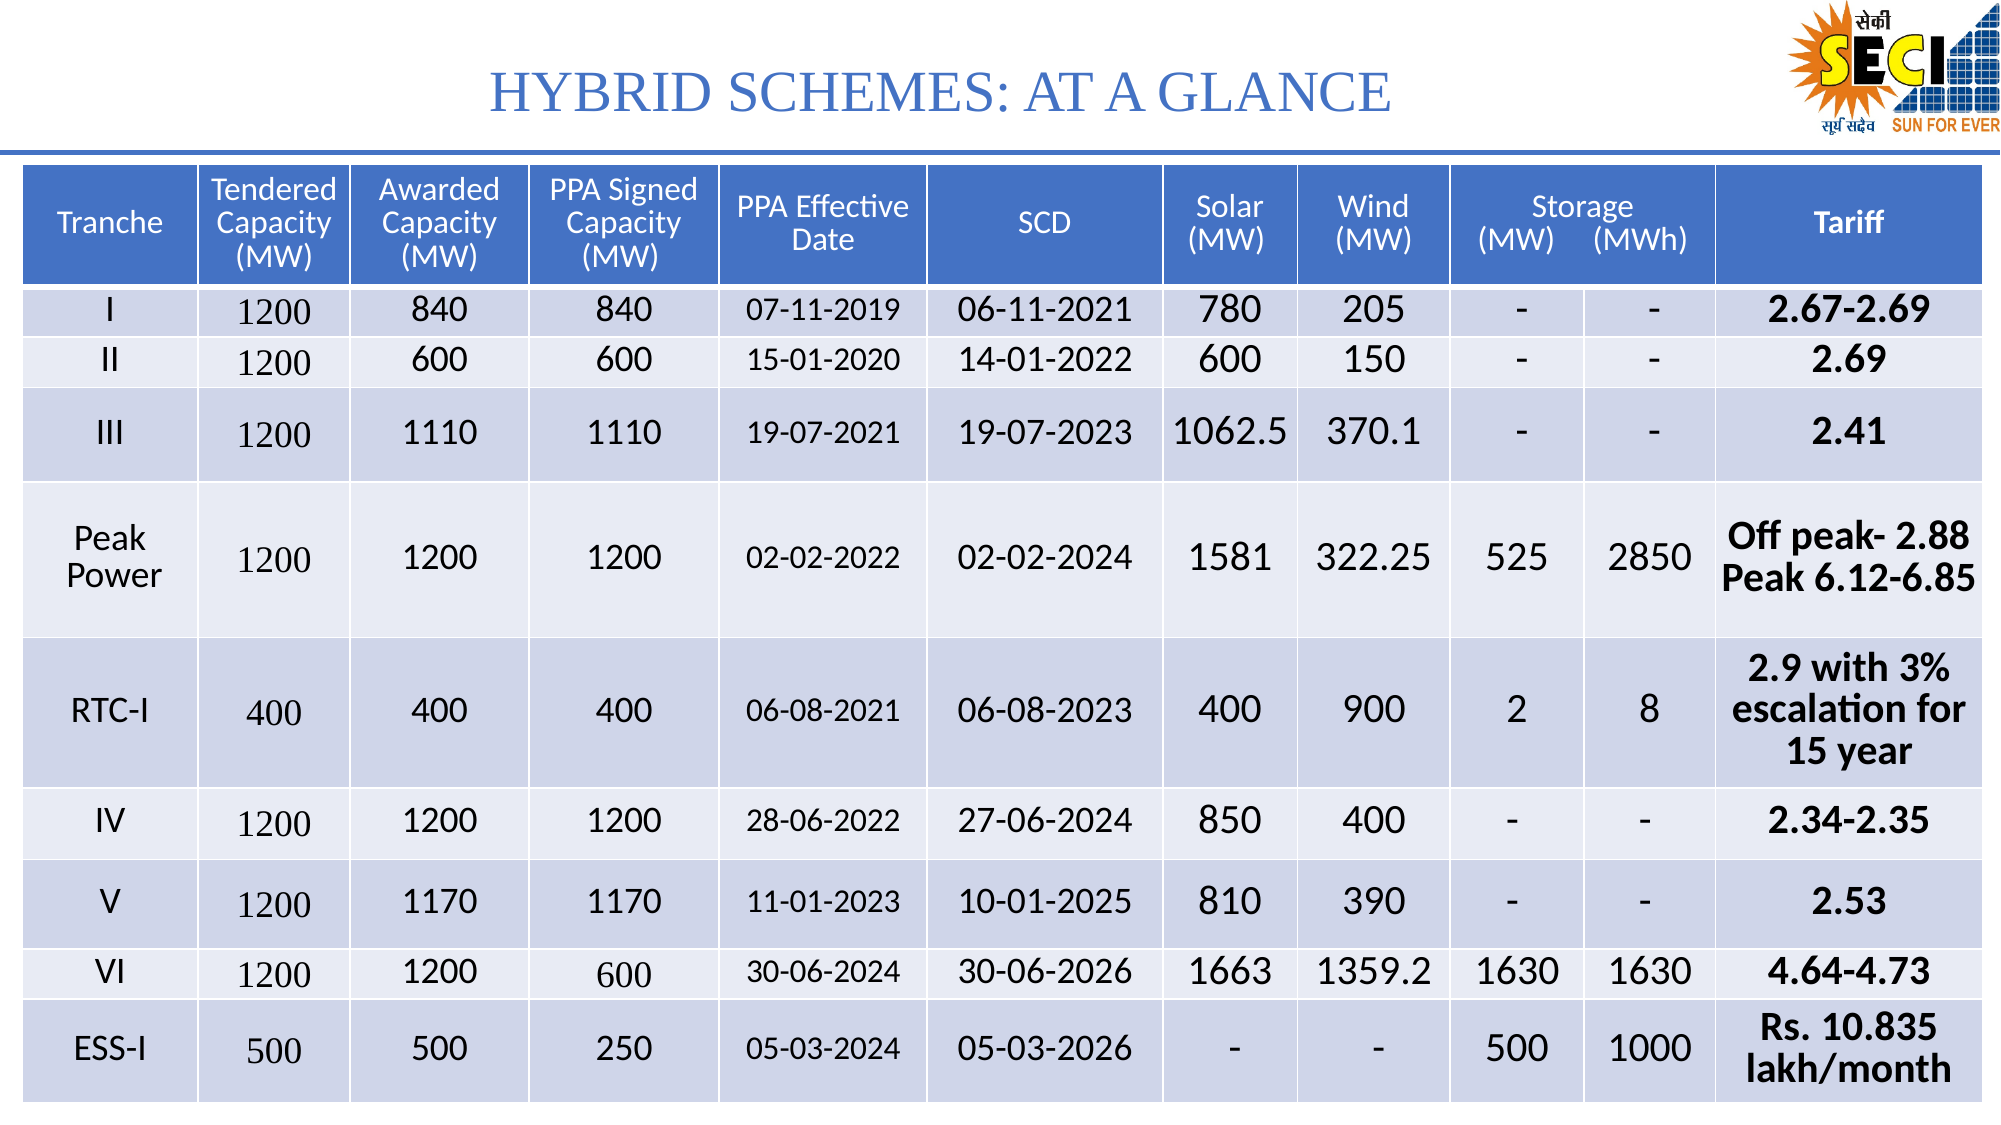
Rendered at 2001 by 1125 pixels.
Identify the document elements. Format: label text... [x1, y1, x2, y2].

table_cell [720, 789, 926, 859]
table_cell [1451, 950, 1583, 998]
table_cell 14-01-2022 [928, 338, 1162, 387]
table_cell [1164, 1000, 1297, 1102]
table_cell 15-01-2020 [720, 338, 926, 387]
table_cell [530, 860, 718, 948]
table_cell 19-07-2023 [928, 388, 1162, 481]
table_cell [199, 1000, 349, 1102]
picture [1787, 0, 2000, 135]
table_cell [1451, 1000, 1583, 1102]
table_cell - [1585, 338, 1715, 387]
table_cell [23, 638, 197, 787]
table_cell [351, 789, 528, 859]
table_cell 1200 [199, 338, 349, 387]
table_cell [1298, 483, 1449, 637]
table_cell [1164, 483, 1297, 637]
table_cell 19-07-2021 [720, 388, 926, 481]
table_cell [1585, 388, 1715, 481]
table_cell 840 [530, 290, 718, 336]
table_cell 840 [351, 290, 528, 336]
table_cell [1298, 388, 1449, 481]
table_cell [530, 950, 718, 998]
table_cell 1110 [351, 388, 528, 481]
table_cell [1716, 950, 1982, 998]
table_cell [351, 1000, 528, 1102]
table_header Solar (MW) [1164, 165, 1297, 284]
table_header SCD [928, 165, 1162, 284]
table_cell III [23, 388, 197, 481]
table_cell 600 [1164, 338, 1297, 387]
table_cell 06-11-2021 [928, 290, 1162, 336]
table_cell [351, 483, 528, 637]
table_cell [720, 1000, 926, 1102]
table_header Tariff [1716, 165, 1982, 284]
table_cell 1200 [199, 388, 349, 481]
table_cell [1451, 638, 1583, 787]
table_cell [720, 860, 926, 948]
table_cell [1451, 860, 1583, 948]
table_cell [1716, 638, 1982, 787]
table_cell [1298, 860, 1449, 948]
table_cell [1585, 638, 1715, 787]
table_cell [1298, 789, 1449, 859]
table_cell 2.67-2.69 [1716, 290, 1982, 336]
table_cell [530, 789, 718, 859]
table_cell 600 [530, 338, 718, 387]
table_header Tranche [23, 165, 197, 284]
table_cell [928, 860, 1162, 948]
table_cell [530, 483, 718, 637]
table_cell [928, 1000, 1162, 1102]
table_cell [928, 483, 1162, 637]
table_cell 600 [351, 338, 528, 387]
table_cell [1585, 789, 1715, 859]
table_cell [23, 483, 197, 637]
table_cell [199, 483, 349, 637]
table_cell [1716, 860, 1982, 948]
table_cell 1200 [199, 290, 349, 336]
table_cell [23, 950, 197, 998]
table_cell 780 [1164, 290, 1297, 336]
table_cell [1164, 789, 1297, 859]
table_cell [1585, 483, 1715, 637]
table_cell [1164, 860, 1297, 948]
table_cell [1716, 789, 1982, 859]
table_header Storage (MW) (MWh) [1451, 165, 1715, 284]
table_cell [1716, 1000, 1982, 1102]
table_cell - [1451, 290, 1583, 336]
table_cell I [23, 290, 197, 336]
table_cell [530, 1000, 718, 1102]
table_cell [351, 950, 528, 998]
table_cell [720, 483, 926, 637]
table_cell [23, 860, 197, 948]
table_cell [1164, 638, 1297, 787]
table_cell 2.69 [1716, 338, 1982, 387]
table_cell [199, 638, 349, 787]
text_box HYBRID SCHEMES: AT A GLANCE [22, 46, 1862, 131]
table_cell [199, 950, 349, 998]
table_cell 07-11-2019 [720, 290, 926, 336]
table_cell II [23, 338, 197, 387]
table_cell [199, 789, 349, 859]
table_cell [1451, 483, 1583, 637]
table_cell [23, 1000, 197, 1102]
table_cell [351, 638, 528, 787]
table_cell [1585, 860, 1715, 948]
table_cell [720, 638, 926, 787]
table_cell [23, 789, 197, 859]
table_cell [1716, 483, 1982, 637]
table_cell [720, 950, 926, 998]
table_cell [928, 950, 1162, 998]
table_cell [199, 860, 349, 948]
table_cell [1585, 1000, 1715, 1102]
table_header Awarded Capacity (MW) [351, 165, 528, 284]
table_header PPA Effective Date [720, 165, 926, 284]
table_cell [530, 638, 718, 787]
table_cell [928, 789, 1162, 859]
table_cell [1585, 950, 1715, 998]
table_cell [351, 860, 528, 948]
table_header Wind (MW) [1298, 165, 1449, 284]
table_cell 150 [1298, 338, 1449, 387]
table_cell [1298, 638, 1449, 787]
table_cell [1451, 789, 1583, 859]
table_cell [1298, 950, 1449, 998]
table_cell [1451, 388, 1583, 481]
table_cell - [1451, 338, 1583, 387]
table_cell 205 [1298, 290, 1449, 336]
table_cell - [1585, 290, 1715, 336]
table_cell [1298, 1000, 1449, 1102]
table_header Tendered Capacity (MW) [199, 165, 349, 284]
table_header PPA Signed Capacity (MW) [530, 165, 718, 284]
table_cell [1716, 388, 1982, 481]
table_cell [928, 638, 1162, 787]
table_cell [1164, 388, 1297, 481]
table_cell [1164, 950, 1297, 998]
table_cell 1110 [530, 388, 718, 481]
